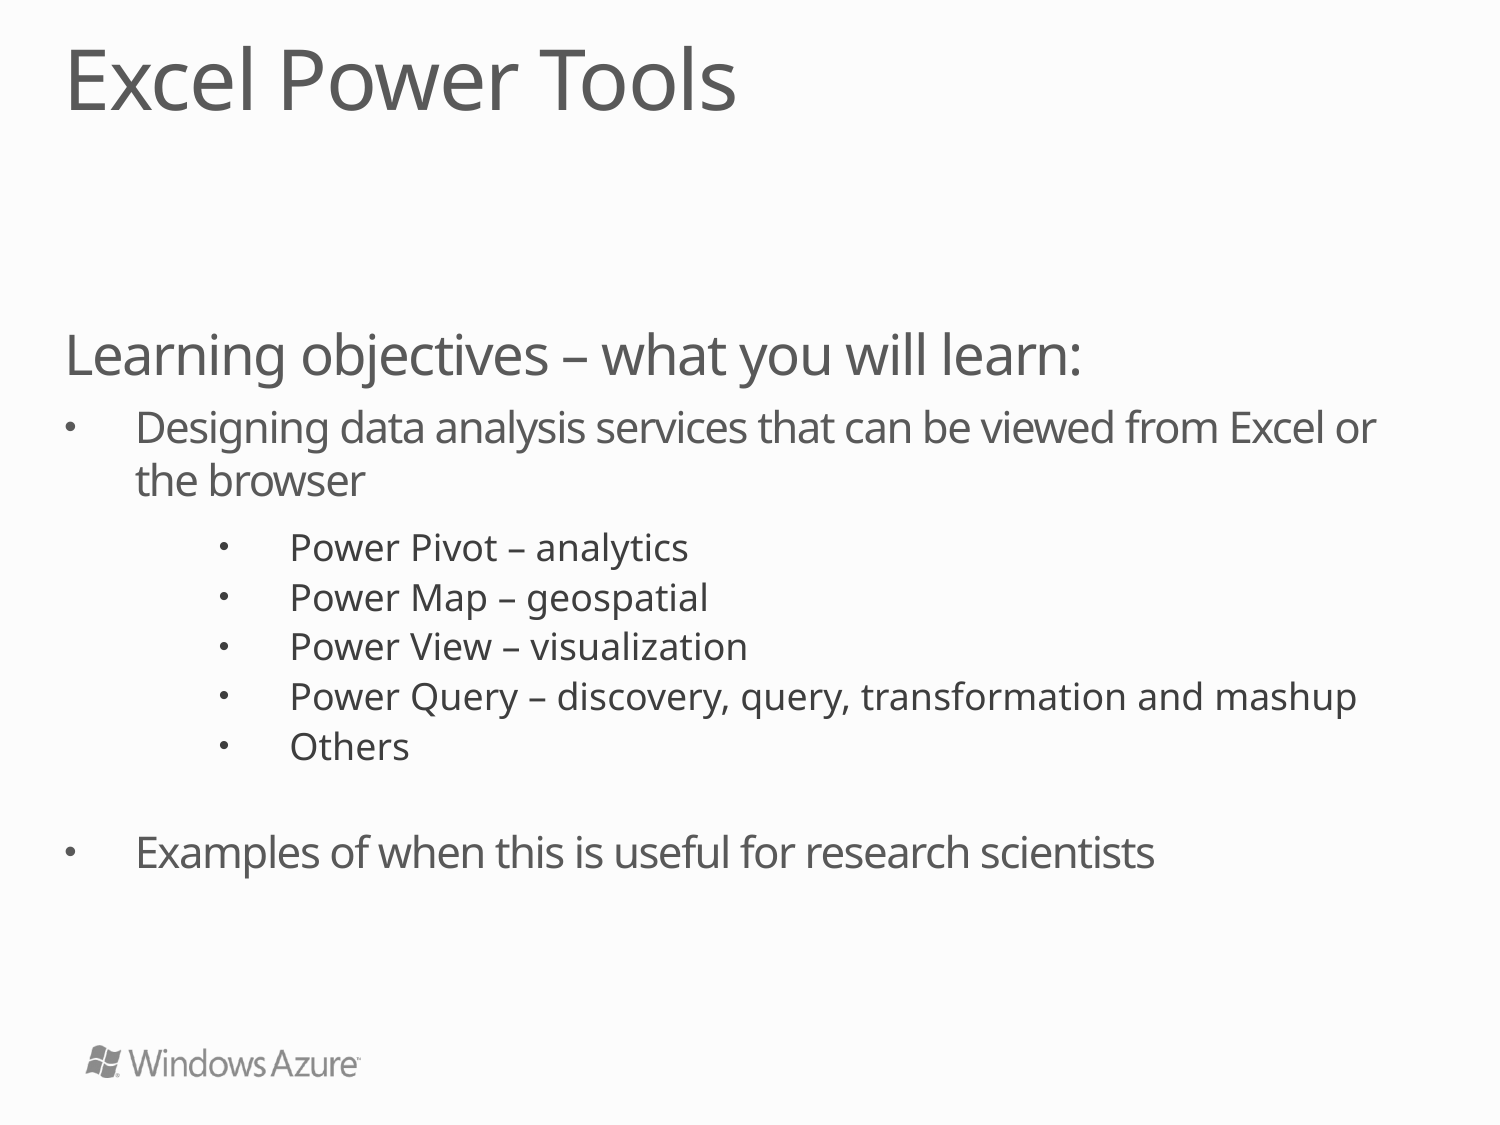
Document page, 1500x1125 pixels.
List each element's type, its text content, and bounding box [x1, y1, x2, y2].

title Excel Power Tools [63, 37, 1436, 130]
list Learning objectives – what you will learn: Designing data analysis services that can be viewed from Excel or the browser Power Pivot – analytics Power Map – geospatial Power View – visualization Power Query – discovery, query, transformation and mashup Others Examples of when this is useful for research scientists [64, 318, 1436, 828]
